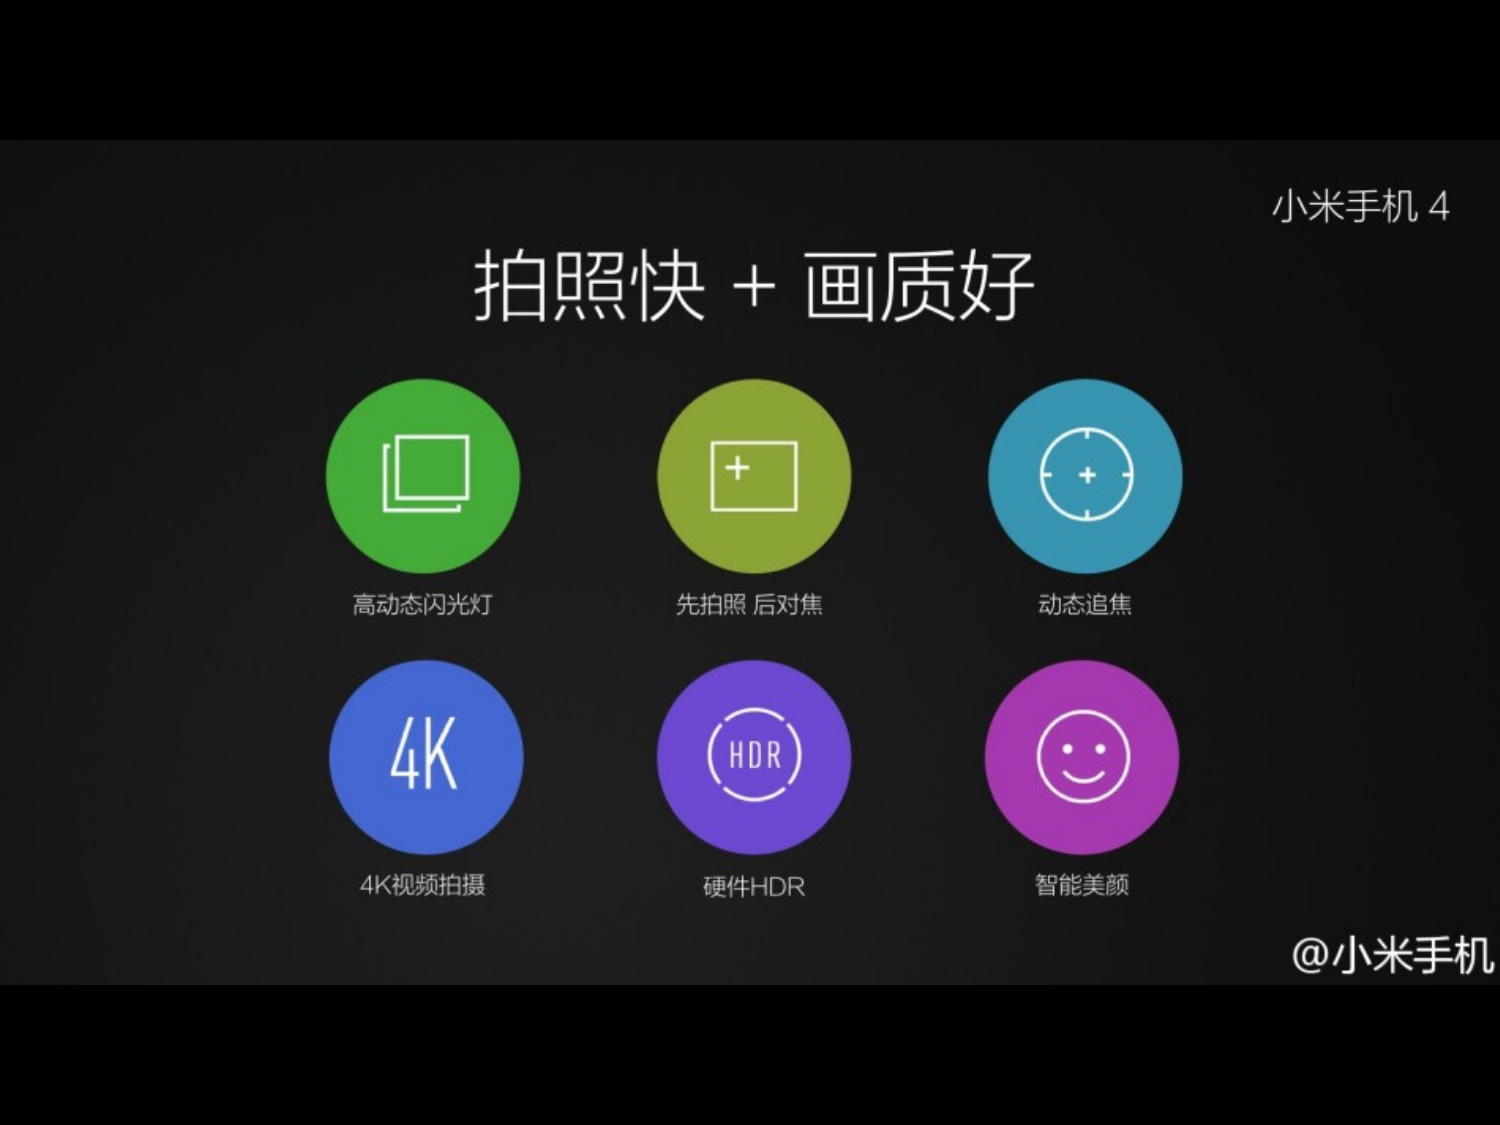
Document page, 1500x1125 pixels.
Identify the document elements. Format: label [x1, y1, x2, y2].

picture [0, 140, 1500, 985]
